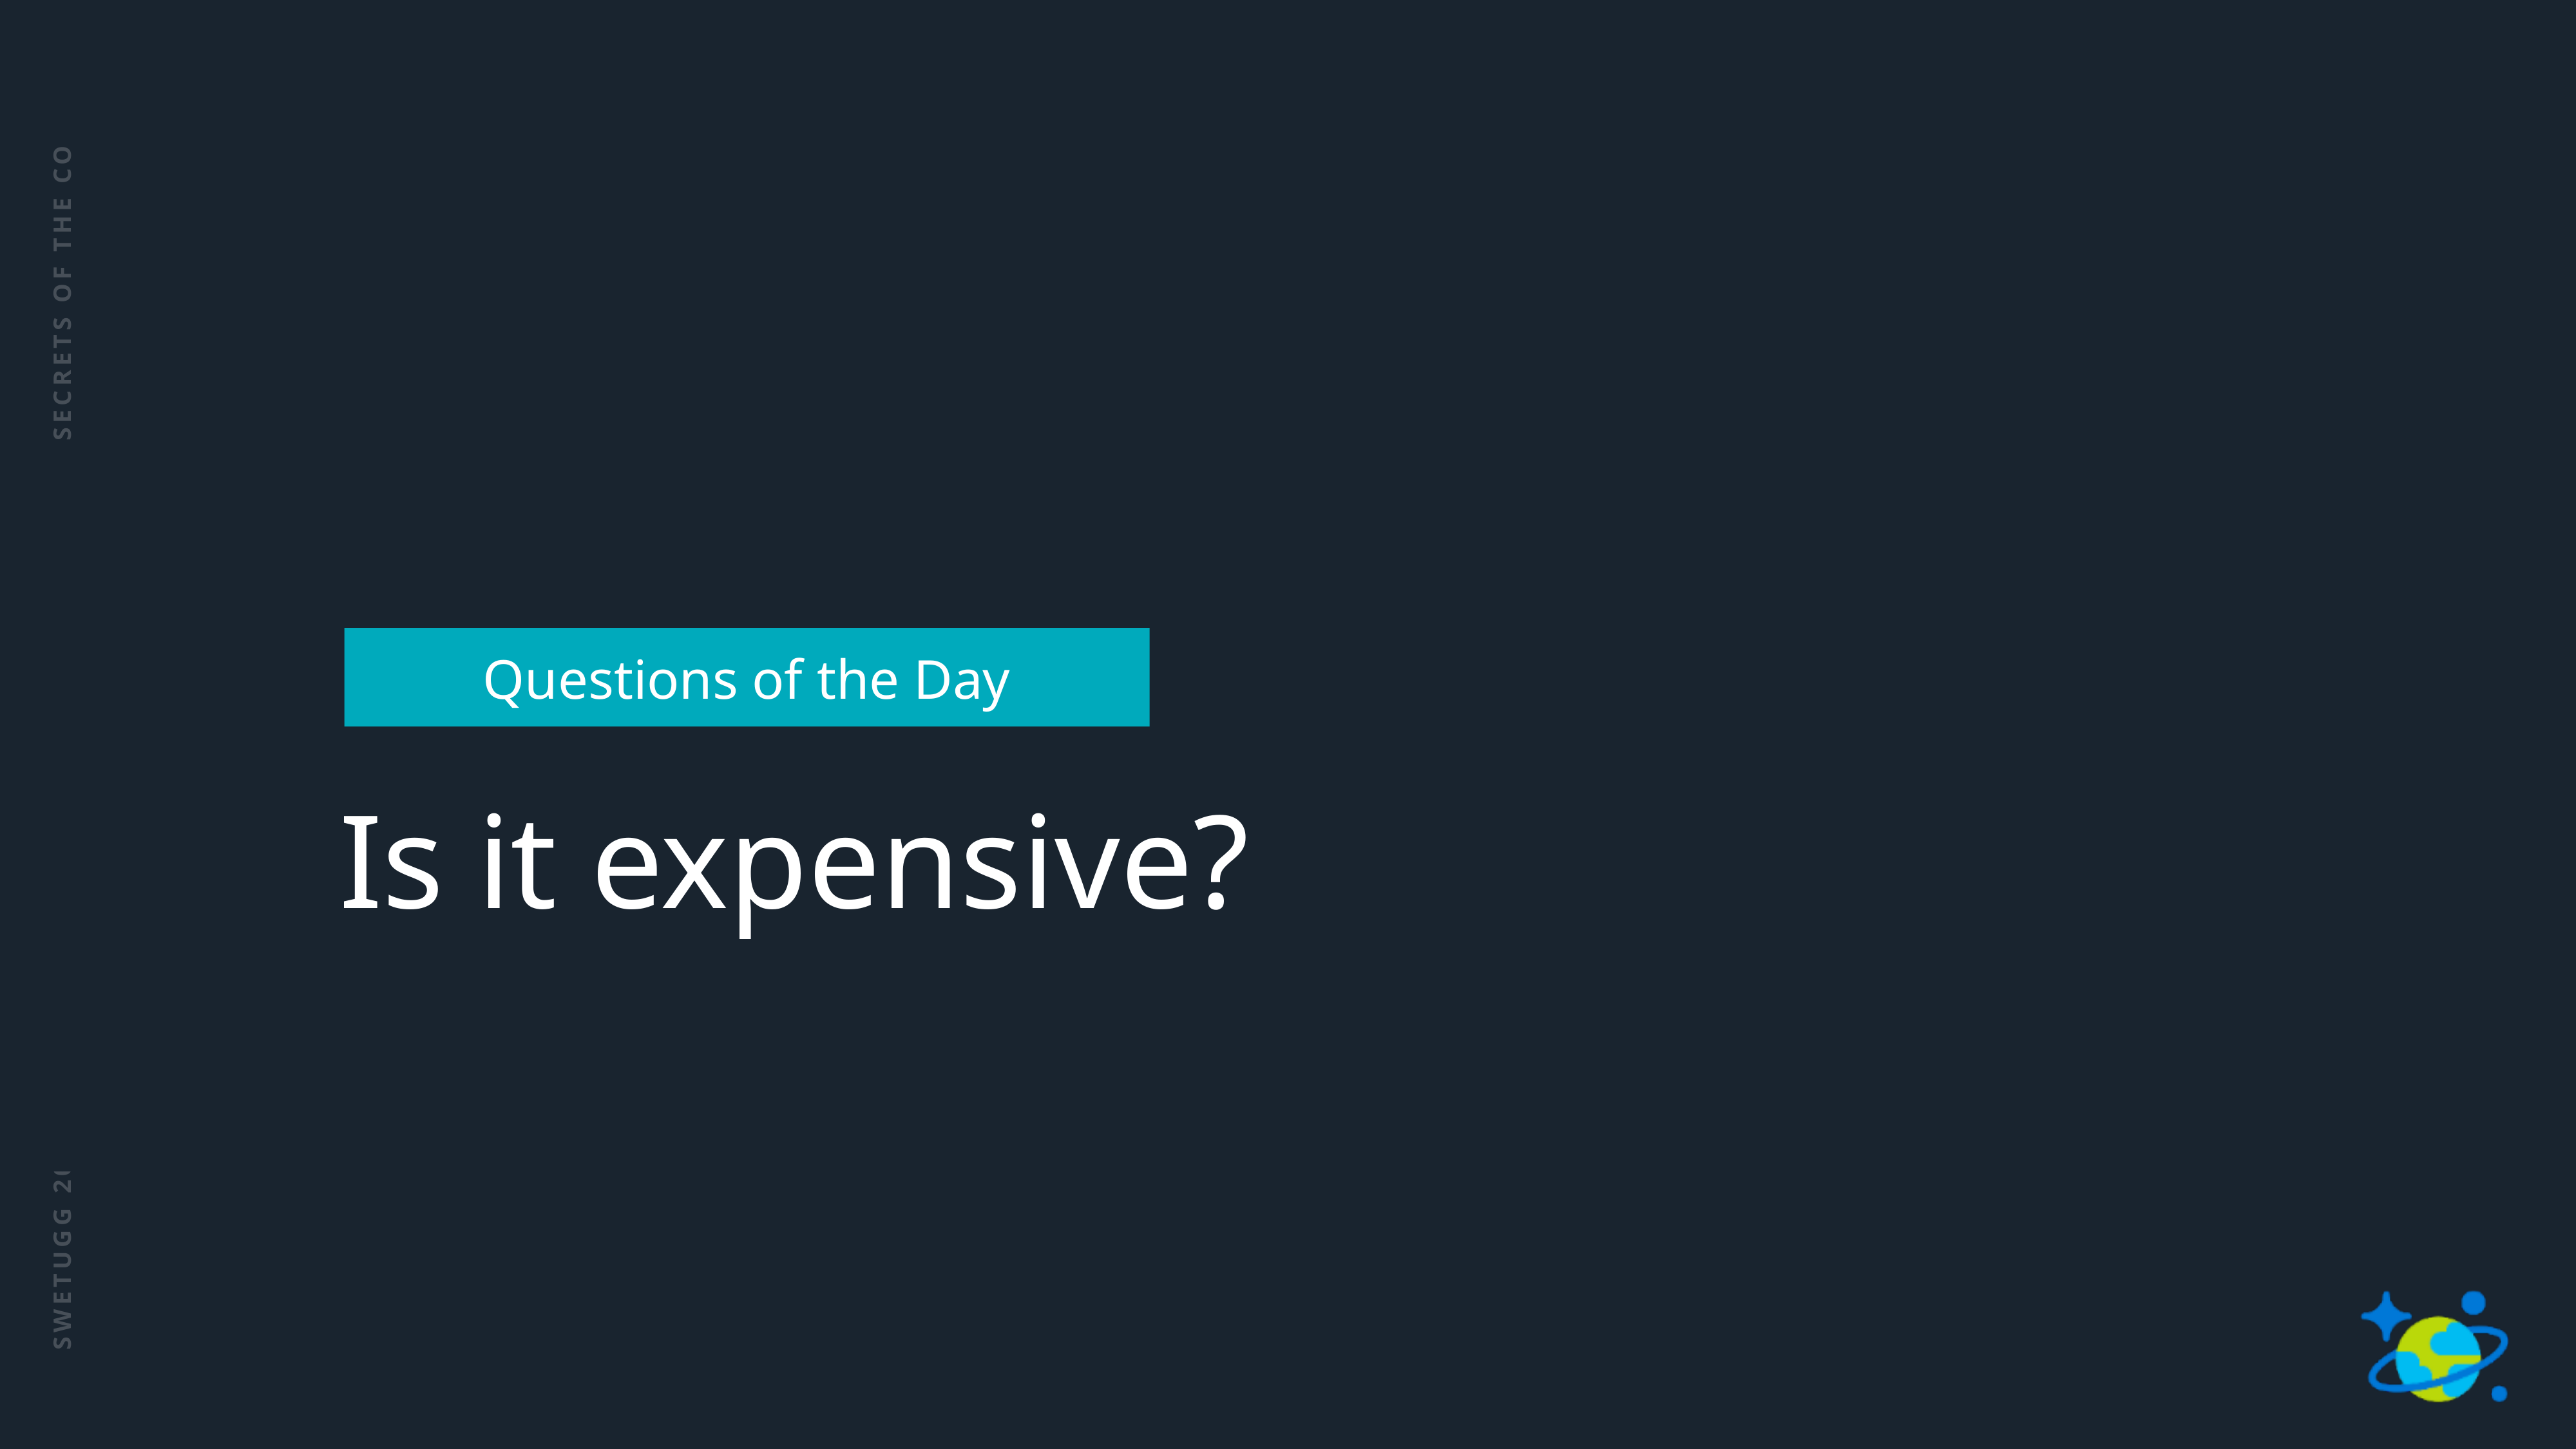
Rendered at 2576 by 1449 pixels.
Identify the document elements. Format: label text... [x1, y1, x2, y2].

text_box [344, 628, 1150, 902]
picture [2326, 1291, 2546, 1406]
text_box SECRETS OF THE COSMOS [41, 51, 81, 451]
title Is it expensive? [320, 726, 1896, 1007]
text_box SWETUGG 2020 [41, 1117, 81, 1359]
